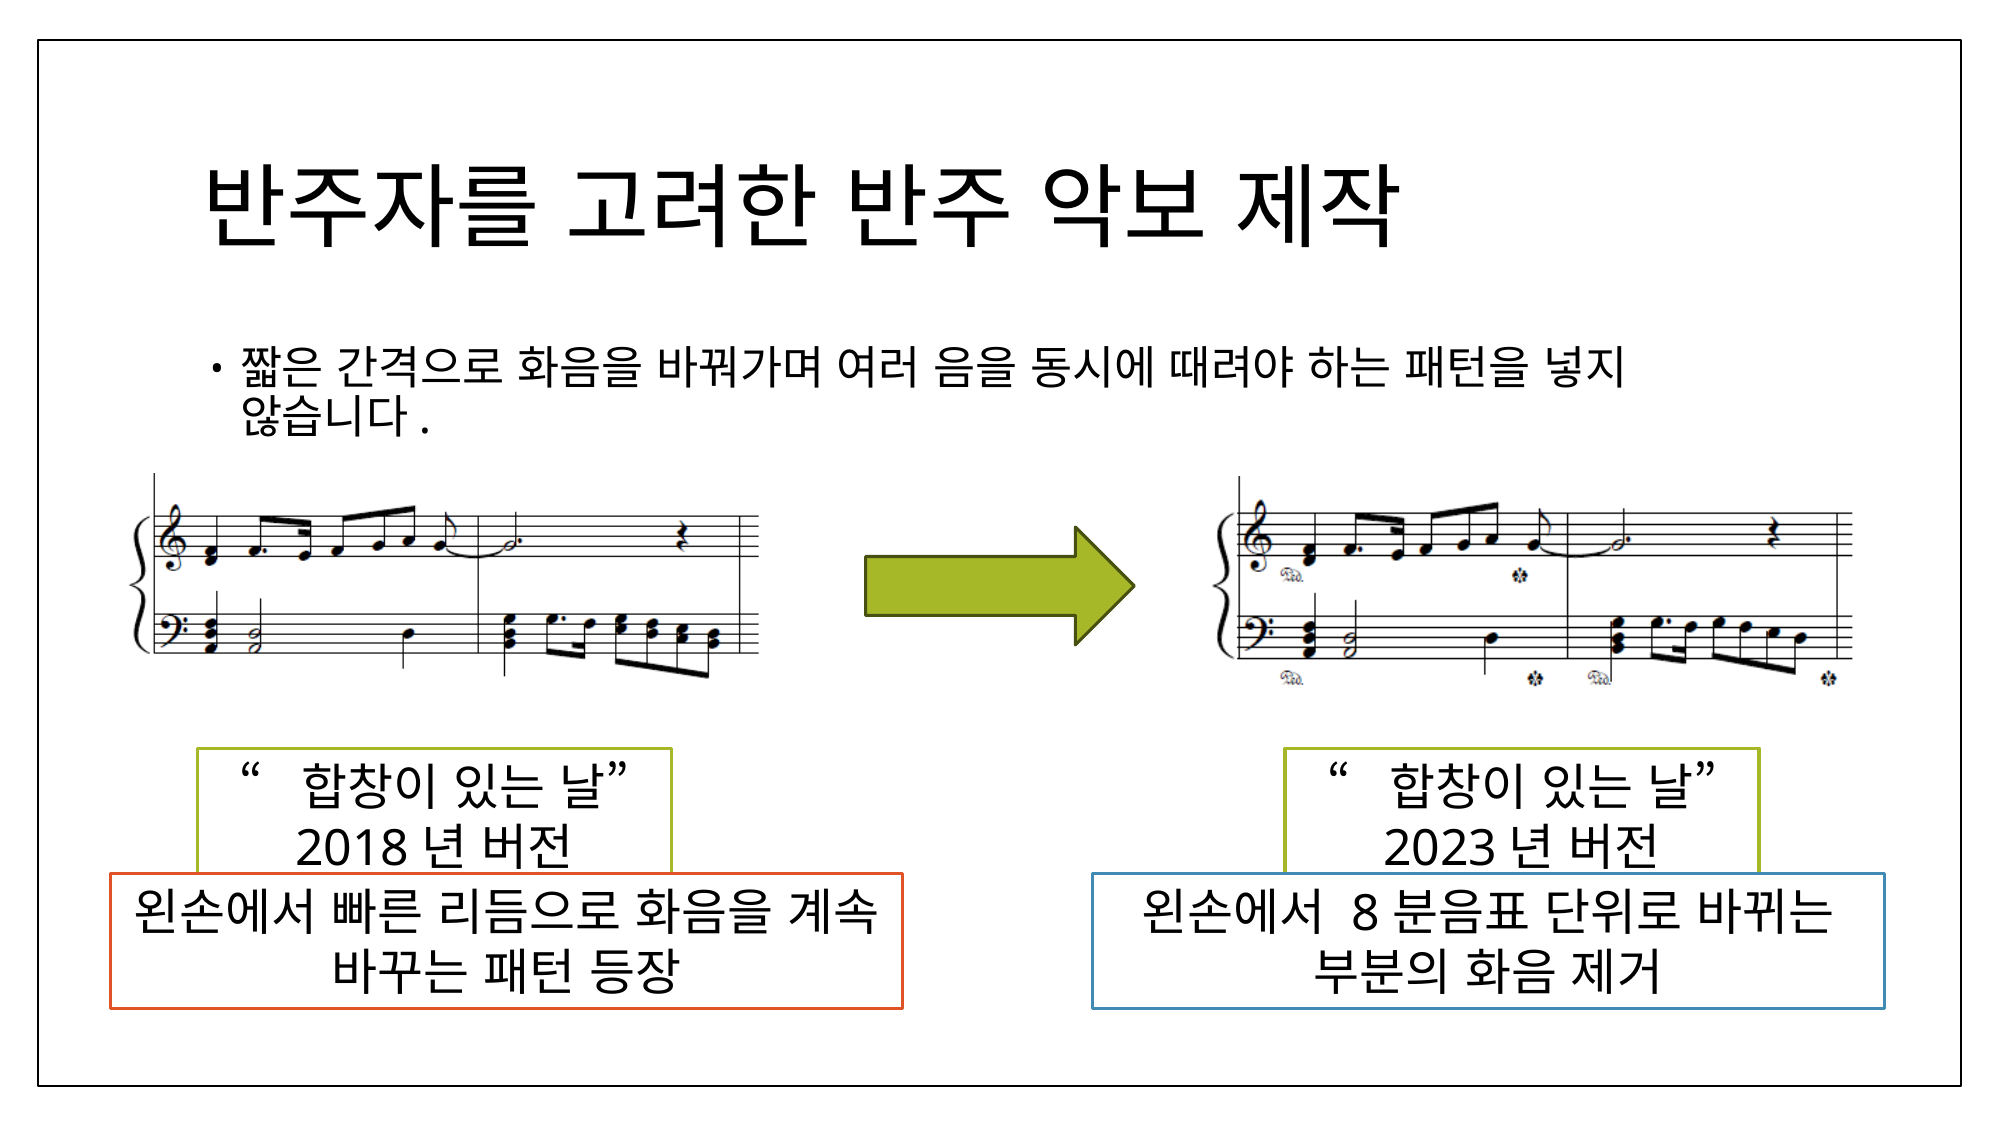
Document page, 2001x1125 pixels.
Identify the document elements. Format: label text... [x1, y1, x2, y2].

text_box 왼손에서 8분음표 단위로 바뀌는 부분의 화음 제거 [1091, 872, 1886, 1010]
picture [1191, 476, 1853, 699]
text_box [864, 525, 1136, 647]
text_box “합창이 있는 날” 2018년 버전 [196, 747, 673, 872]
title 반주자를 고려한 반주 악보 제작 [187, 99, 1808, 323]
picture [109, 473, 759, 699]
list 짧은 간격으로 화음을 바꿔가며 여러 음을 동시에 때려야 하는 패턴을 넣지 않습니다. [187, 337, 1808, 1000]
text_box “합창이 있는 날” 2023년 버전 [1283, 747, 1761, 872]
text_box 왼손에서 빠른 리듬으로 화음을 계속 바꾸는 패턴 등장 [109, 872, 904, 1010]
